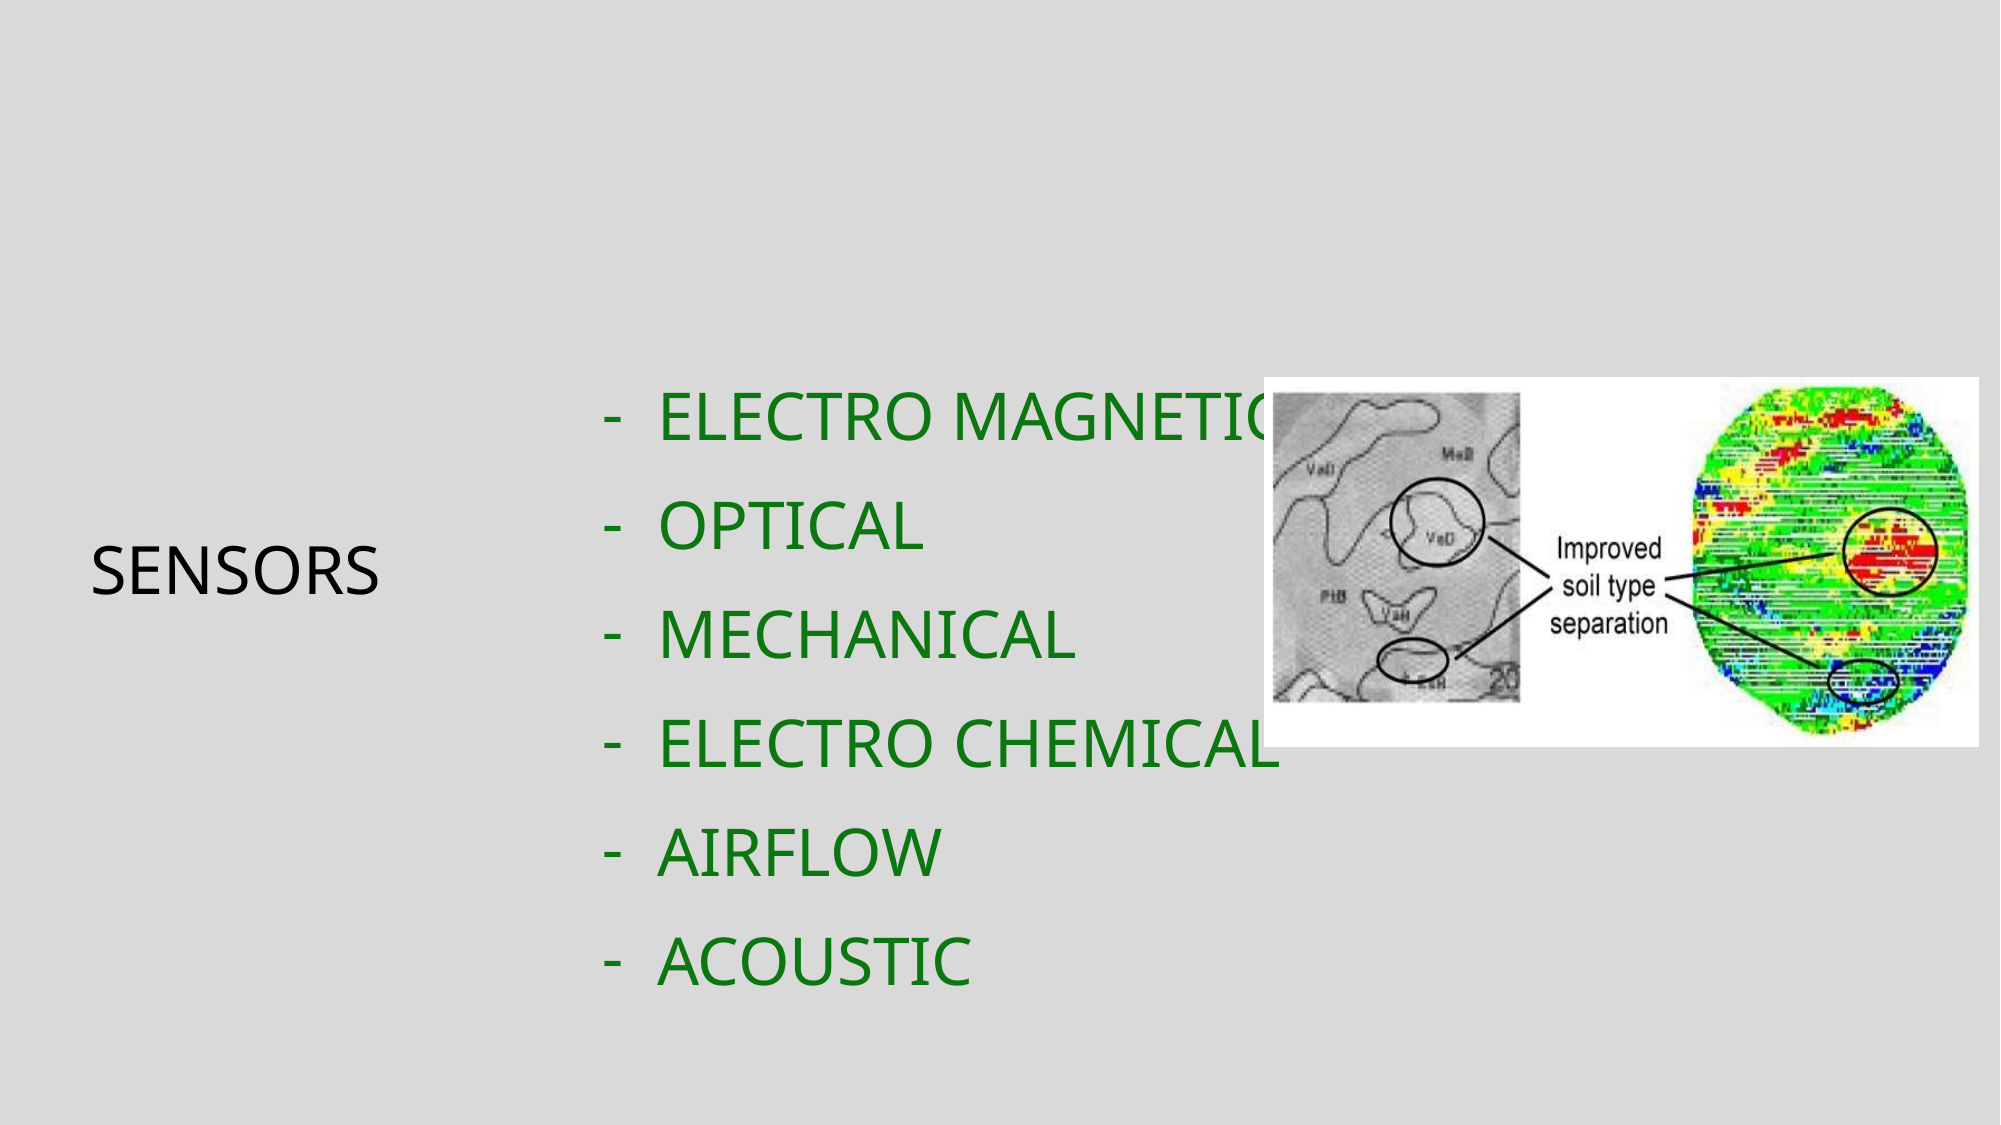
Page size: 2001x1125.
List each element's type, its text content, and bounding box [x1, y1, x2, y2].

picture [1264, 377, 1979, 748]
text_box Electro Magnetic Optical Mechanical Electro chemical Airflow Acoustic [584, 361, 1319, 1006]
title Sensors [75, 421, 584, 615]
